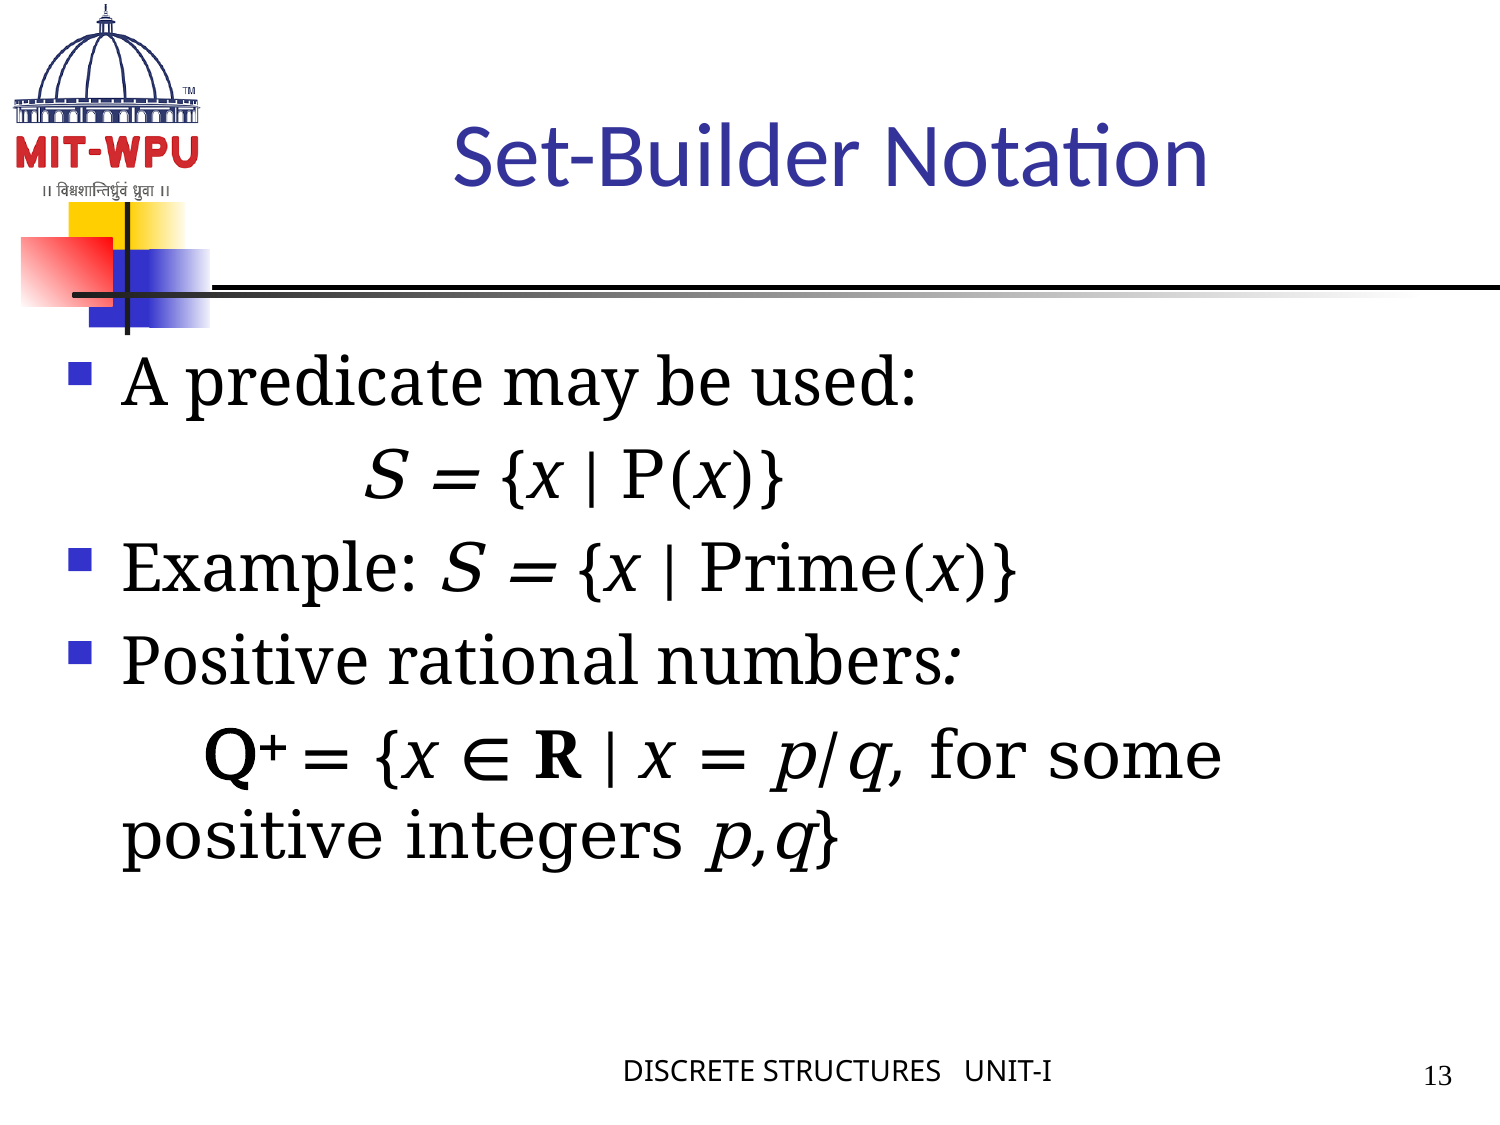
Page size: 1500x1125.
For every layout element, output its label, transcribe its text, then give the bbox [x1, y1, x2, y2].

title Set-Builder Notation [188, 34, 1476, 213]
picture [12, 4, 222, 202]
list A predicate may be used: S = {x | P(x)} Example: S = {x | Prime(x)} Positive rational numbers: Q+ = {x ∈ R | x = p/q, for some positive integers p,q} [49, 330, 1470, 1007]
footer DISCRETE STRUCTURES UNIT-I [600, 1024, 1075, 1100]
slide_number 13 [1155, 1024, 1468, 1100]
